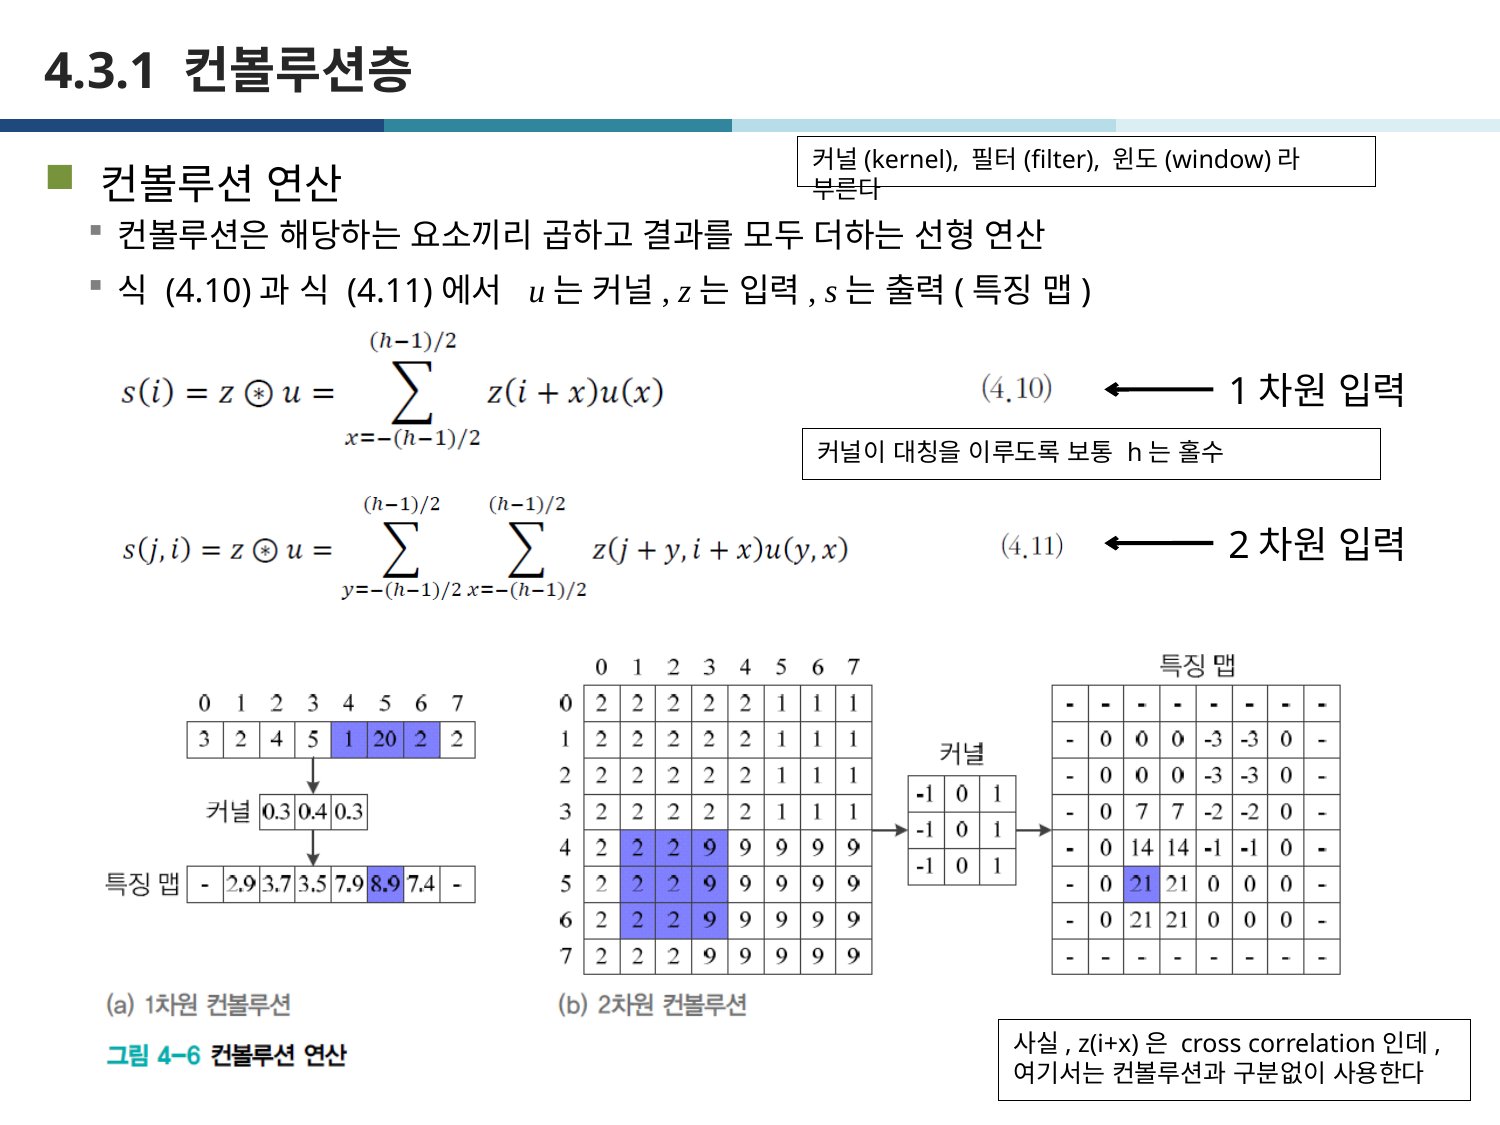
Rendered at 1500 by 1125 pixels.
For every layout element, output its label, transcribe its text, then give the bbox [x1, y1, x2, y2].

picture [100, 653, 1349, 1069]
title 4.3.1 컨볼루션층 [29, 23, 1270, 114]
text_box 커널이 대칭을 이루도록 보통 h는 홀수 [802, 428, 1381, 480]
picture [118, 490, 1065, 602]
picture [118, 326, 1053, 453]
list 컨볼루션 연산 컨볼루션은 해당하는 요소끼리 곱하고 결과를 모두 더하는 선형 연산 식 (4.10)과 식 (4.11)에서 u는 커널, z는 입력, s는 출력(특징 맵) [29, 125, 1471, 1083]
text_box 1차원 입력 [1213, 351, 1450, 427]
text_box 커널(kernel), 필터(filter), 윈도(window)라 부른다 [797, 136, 1376, 187]
text_box 사실, z(i+x)은 cross correlation인데, 여기서는 컨볼루션과 구분없이 사용한다 [998, 1019, 1471, 1101]
text_box 2차원 입력 [1213, 505, 1450, 581]
